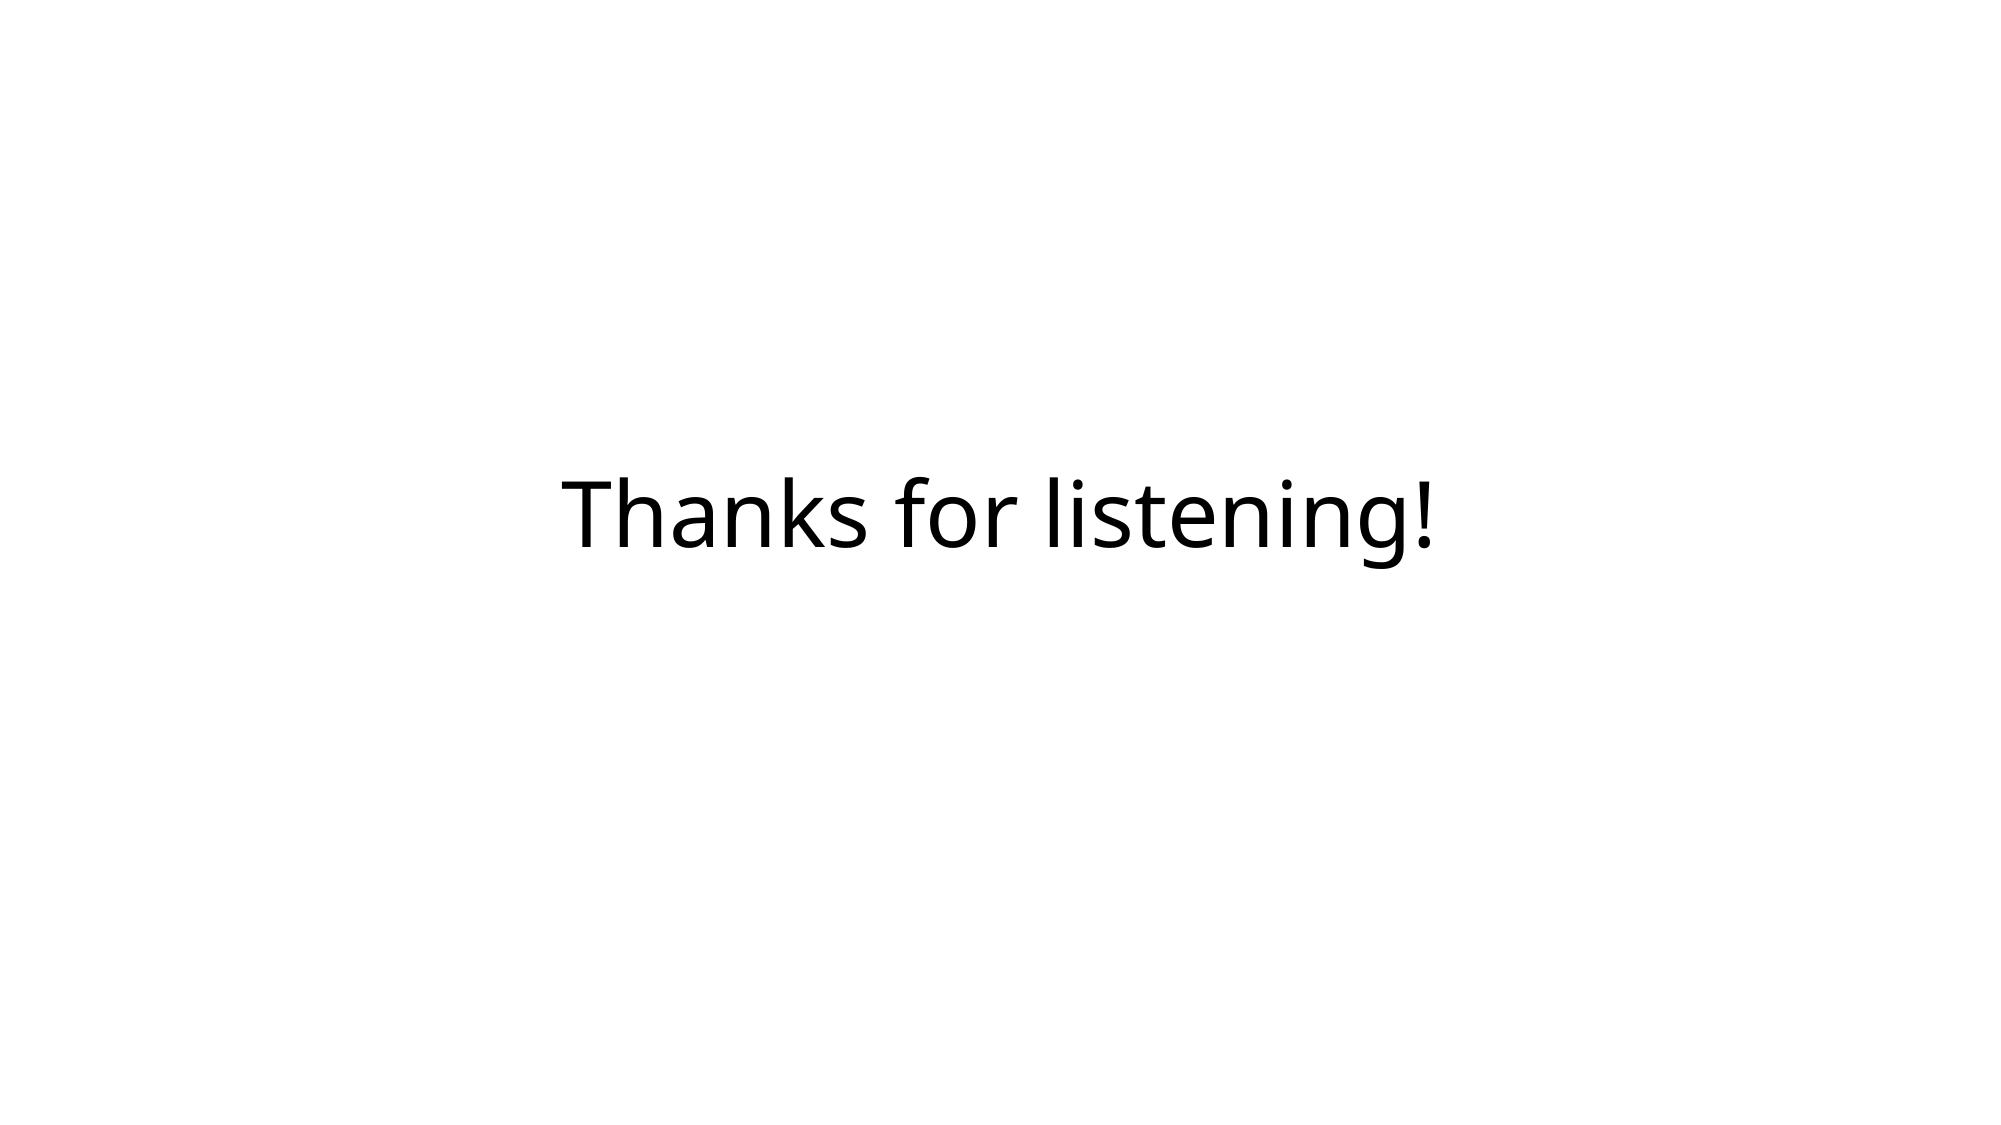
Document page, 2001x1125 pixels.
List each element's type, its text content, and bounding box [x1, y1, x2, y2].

title Thanks for listening! [137, 408, 1863, 627]
